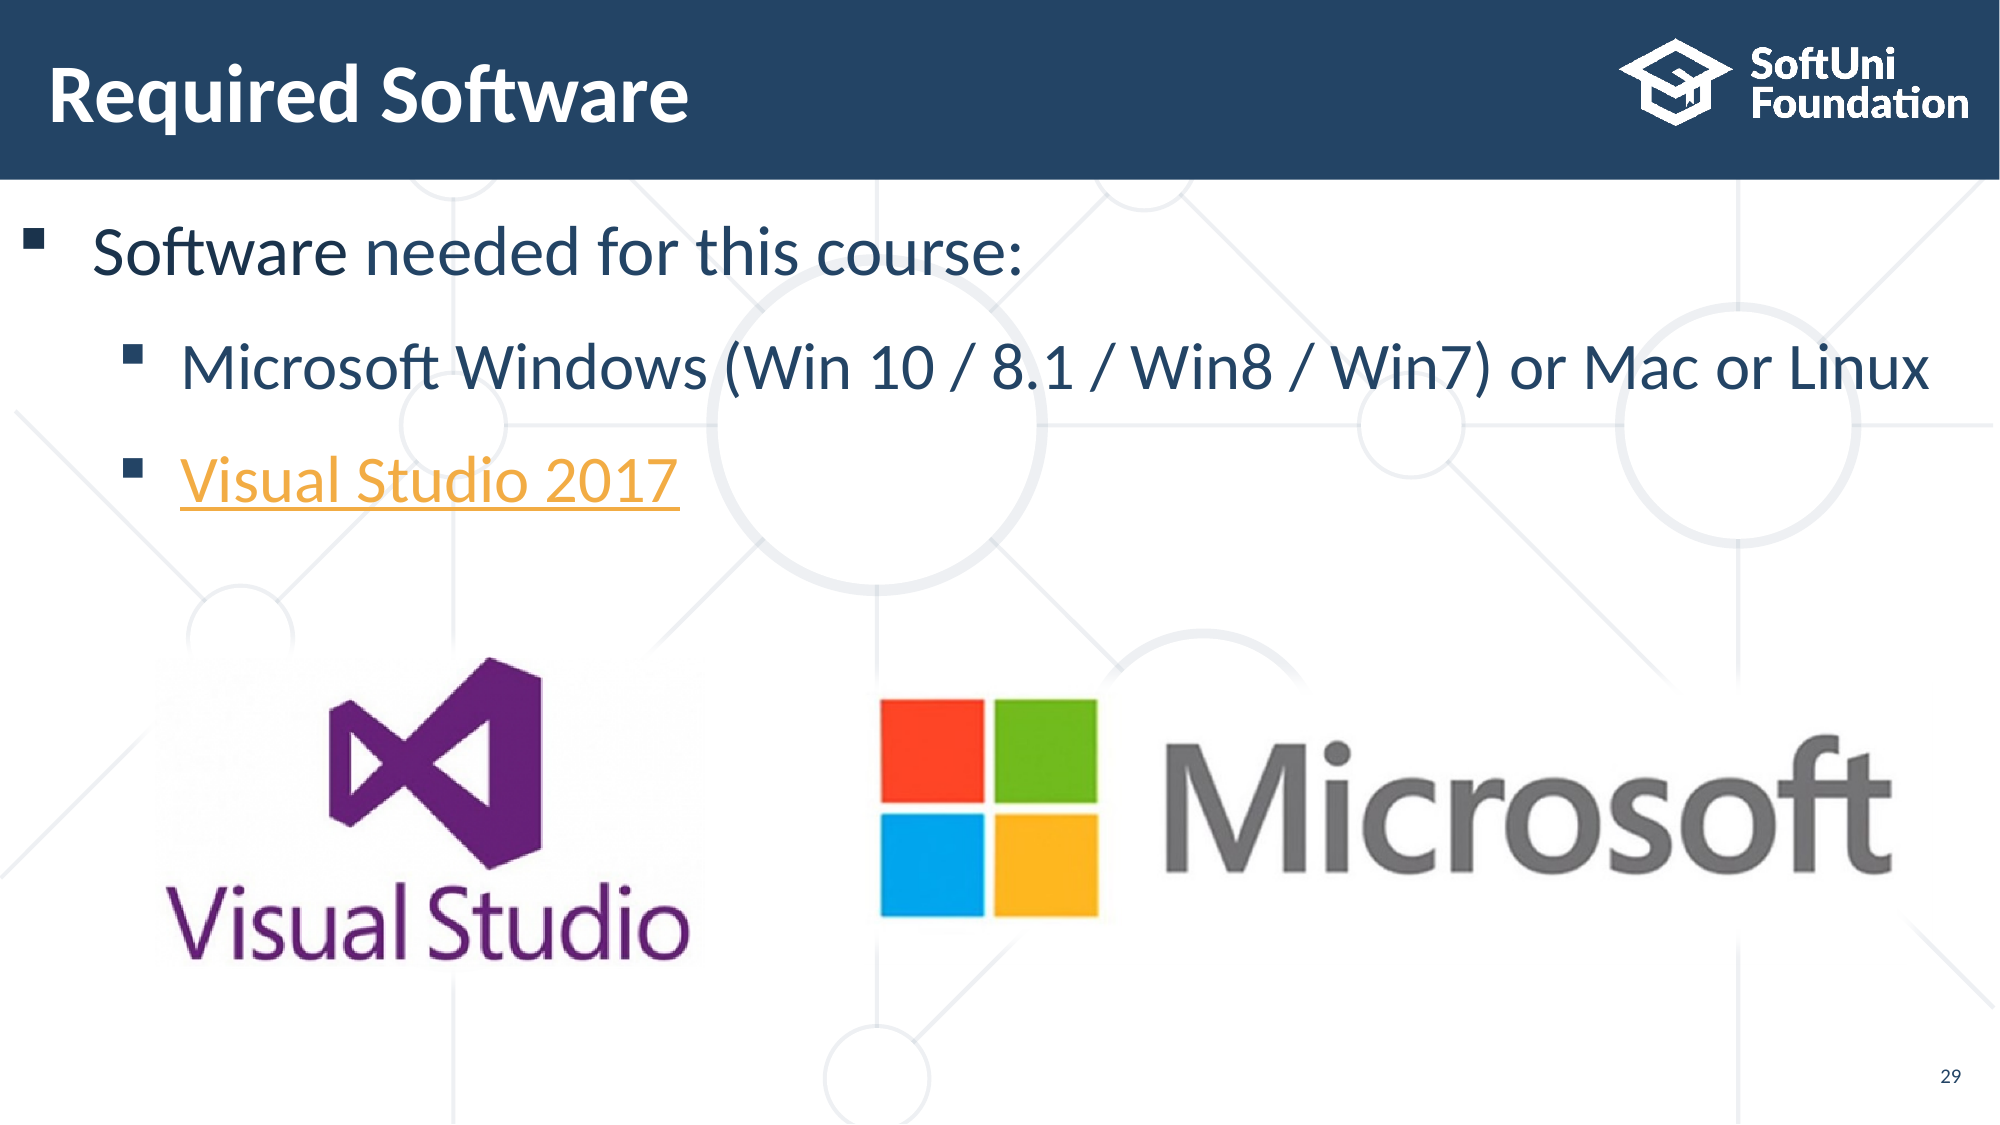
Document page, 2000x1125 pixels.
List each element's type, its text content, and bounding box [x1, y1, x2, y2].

list Software needed for this course: Microsoft Windows (Win 10 / 8.1 / Win8 / Win7) or Mac or Linux Visual Studio 2017 [0, 190, 1969, 665]
slide_number 29 [1896, 1049, 1968, 1101]
picture [1618, 38, 1968, 126]
picture [838, 659, 1933, 965]
title Required Software [31, 16, 1591, 162]
picture [121, 624, 735, 1000]
